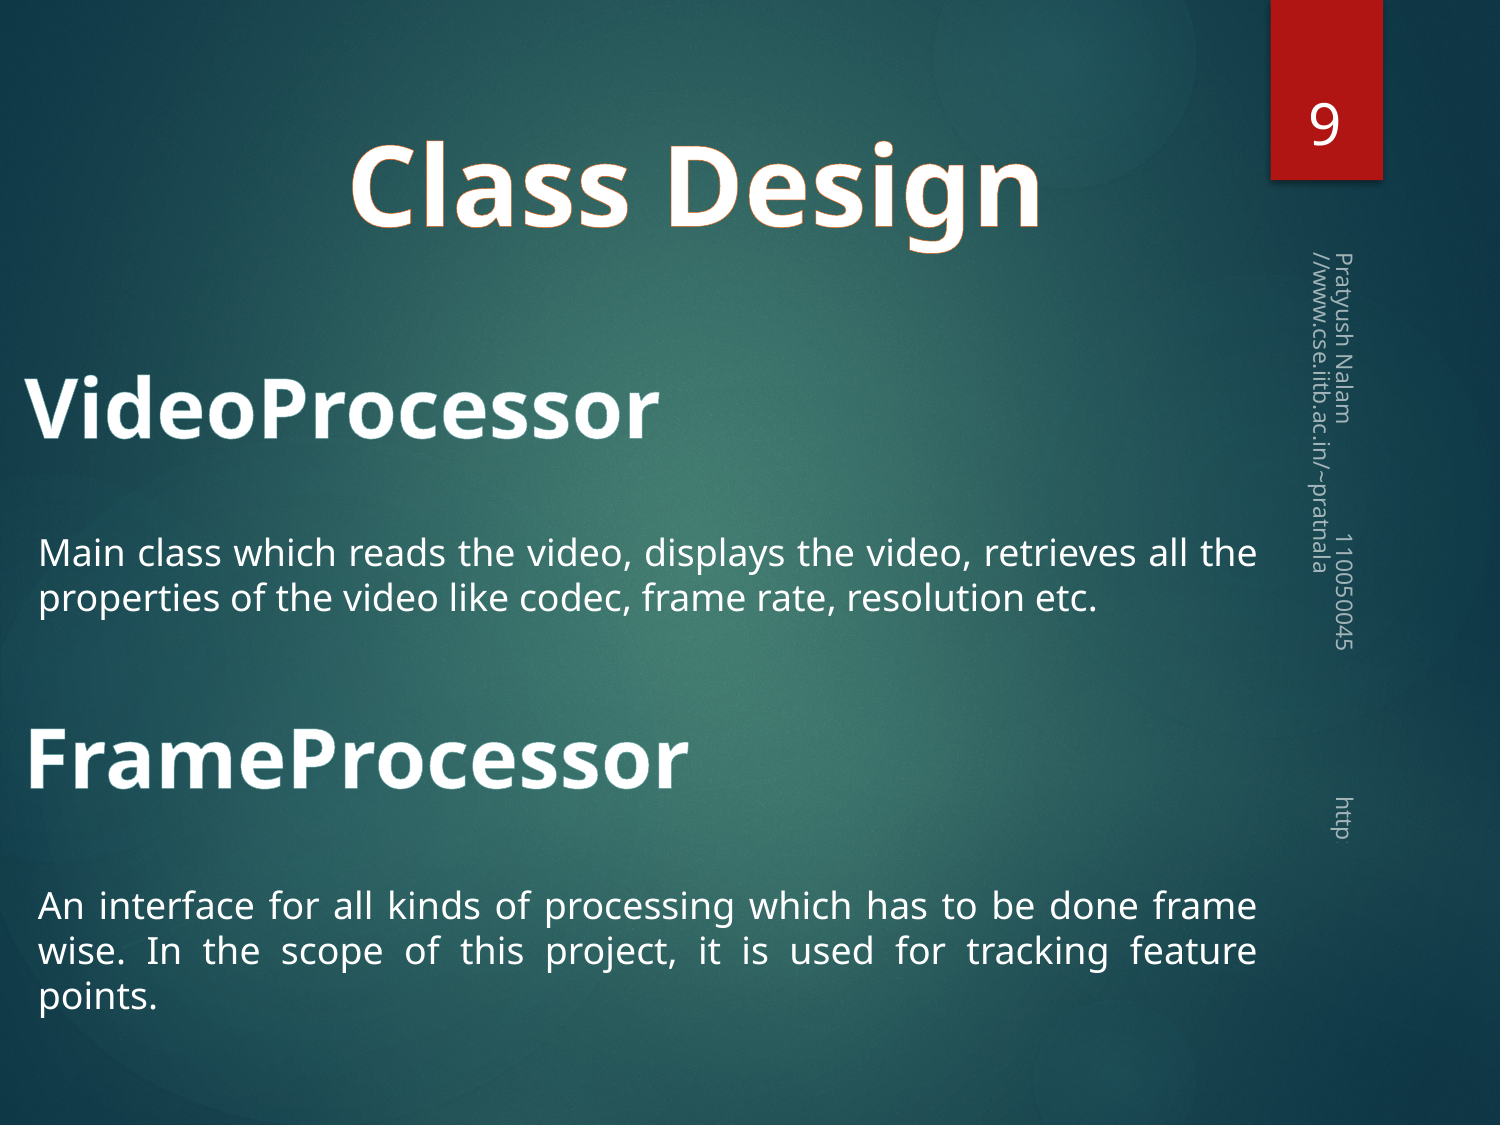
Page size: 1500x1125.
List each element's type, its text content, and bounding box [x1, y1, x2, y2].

footer Pratyush Nalam 110050045 http://www.cse.iitb.ac.in/~pratnala [1320, 237, 1358, 871]
text_box Class Design [331, 106, 1062, 257]
text_box FrameProcessor [8, 697, 706, 813]
text_box An interface for all kinds of processing which has to be done frame wise. In the scope of this project, it is used for tracking feature points. [23, 874, 1274, 1025]
slide_number 9 [1273, 48, 1378, 175]
text_box Main class which reads the video, displays the video, retrieves all the properties of the video like codec, frame rate, resolution etc. [23, 521, 1274, 627]
text_box VideoProcessor [9, 347, 677, 463]
